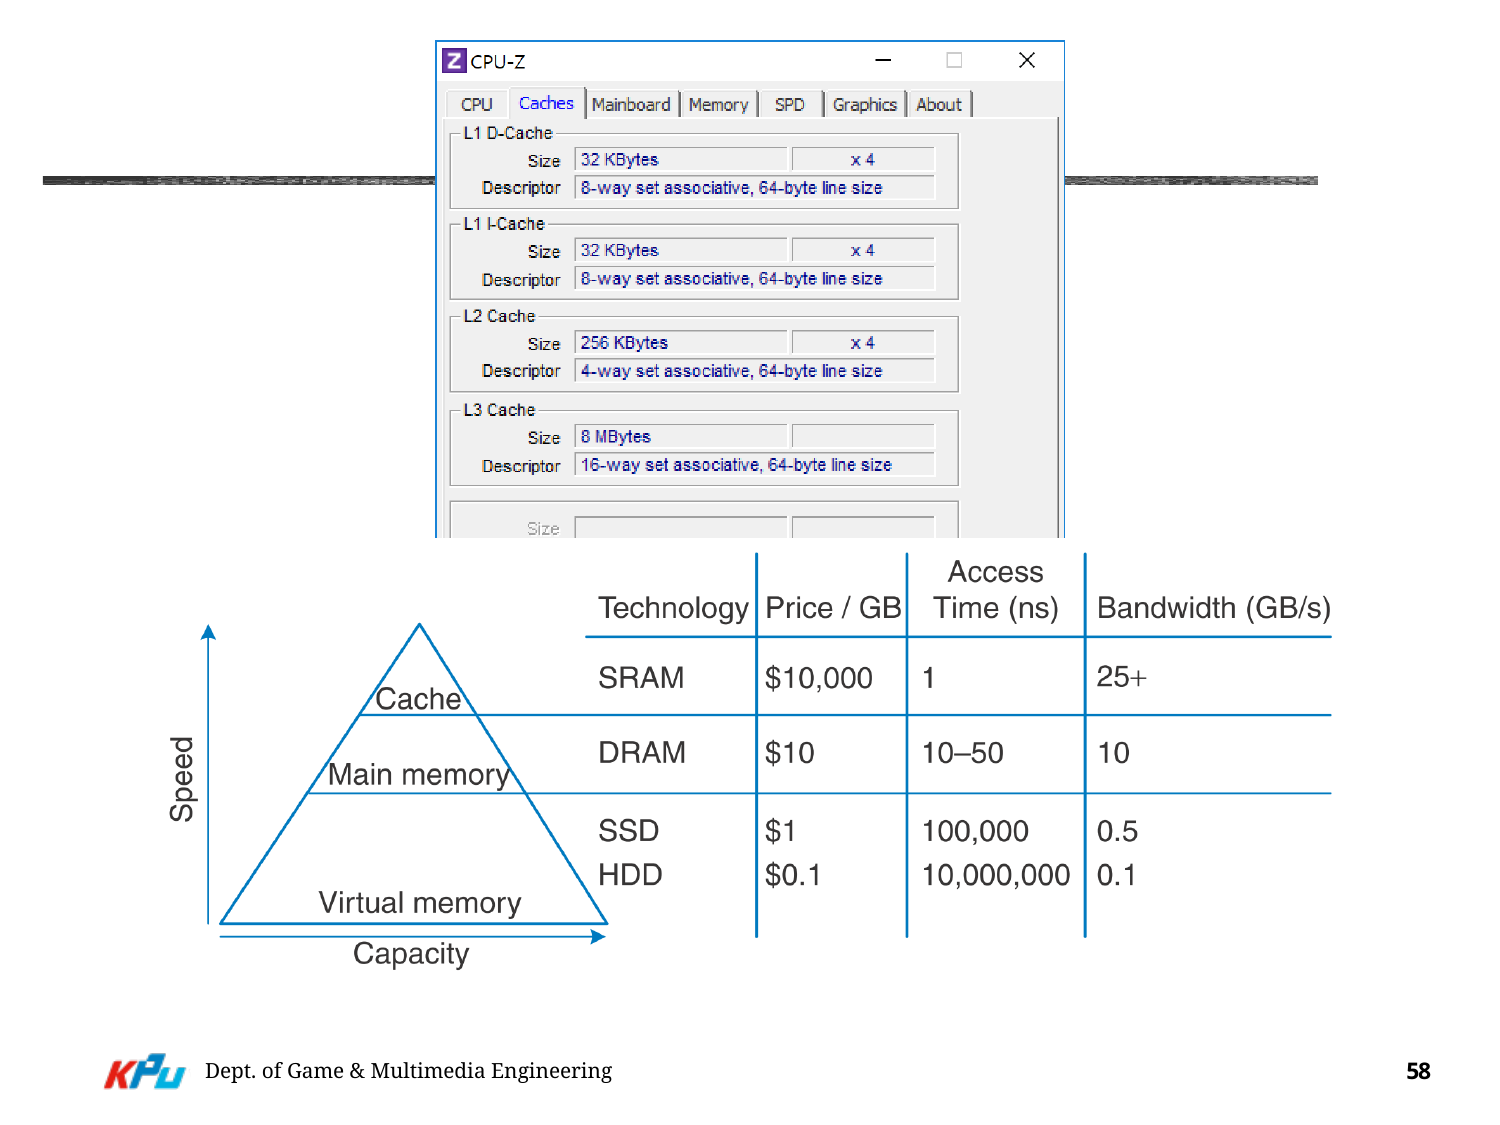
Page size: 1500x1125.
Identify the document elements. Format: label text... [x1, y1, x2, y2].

slide_number 58 [1379, 1042, 1459, 1103]
picture [92, 1030, 191, 1120]
footer Dept. of Game & Multimedia Engineering [190, 1042, 879, 1103]
picture [152, 40, 1348, 978]
